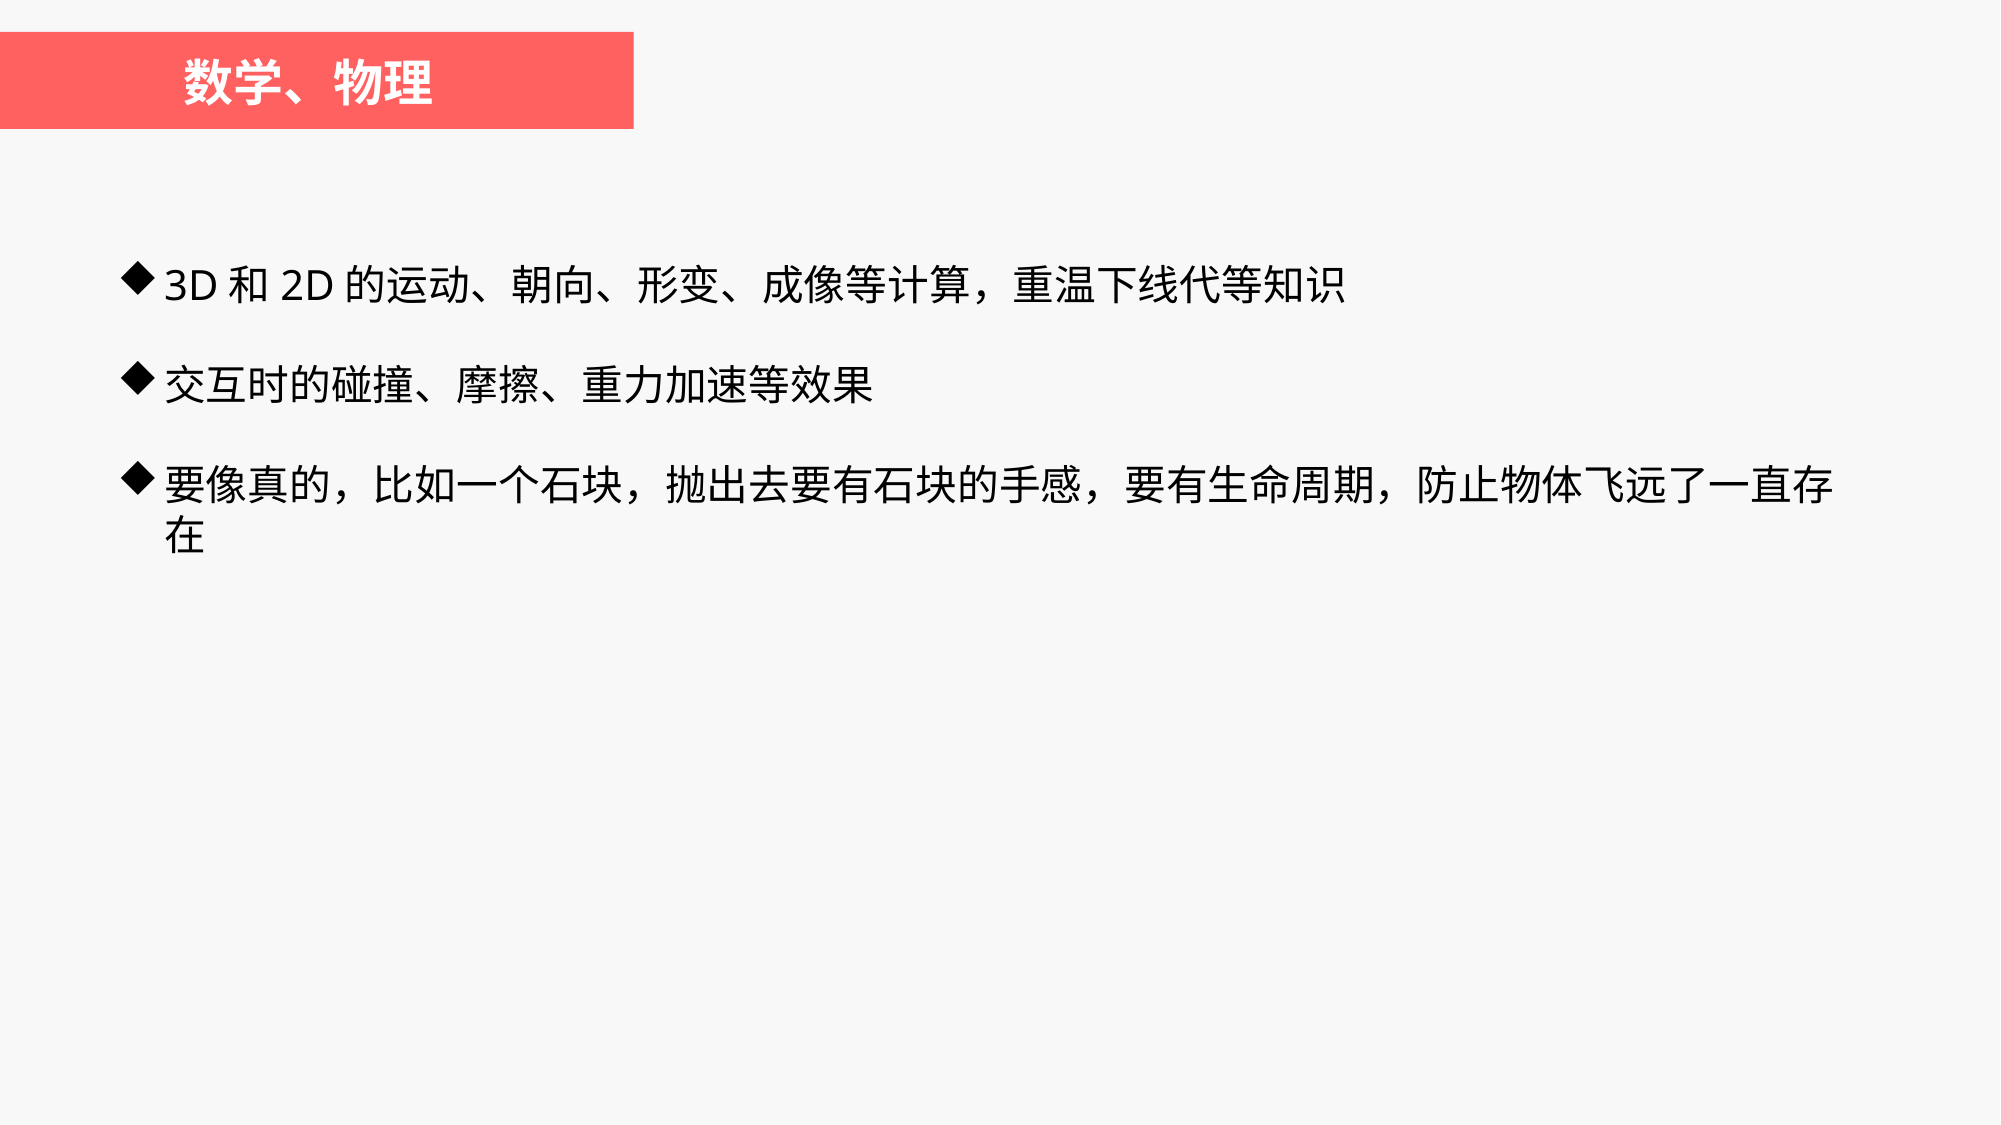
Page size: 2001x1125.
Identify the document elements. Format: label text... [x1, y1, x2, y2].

text_box 数学、物理 [20, 44, 597, 120]
text_box 3D和2D的运动、朝向、形变、成像等计算，重温下线代等知识 交互时的碰撞、摩擦、重力加速等效果 要像真的，比如一个石块，抛出去要有石块的手感，要有生命周期，防止物体飞远了一直存在 [102, 251, 1876, 607]
text_box [0, 31, 634, 129]
